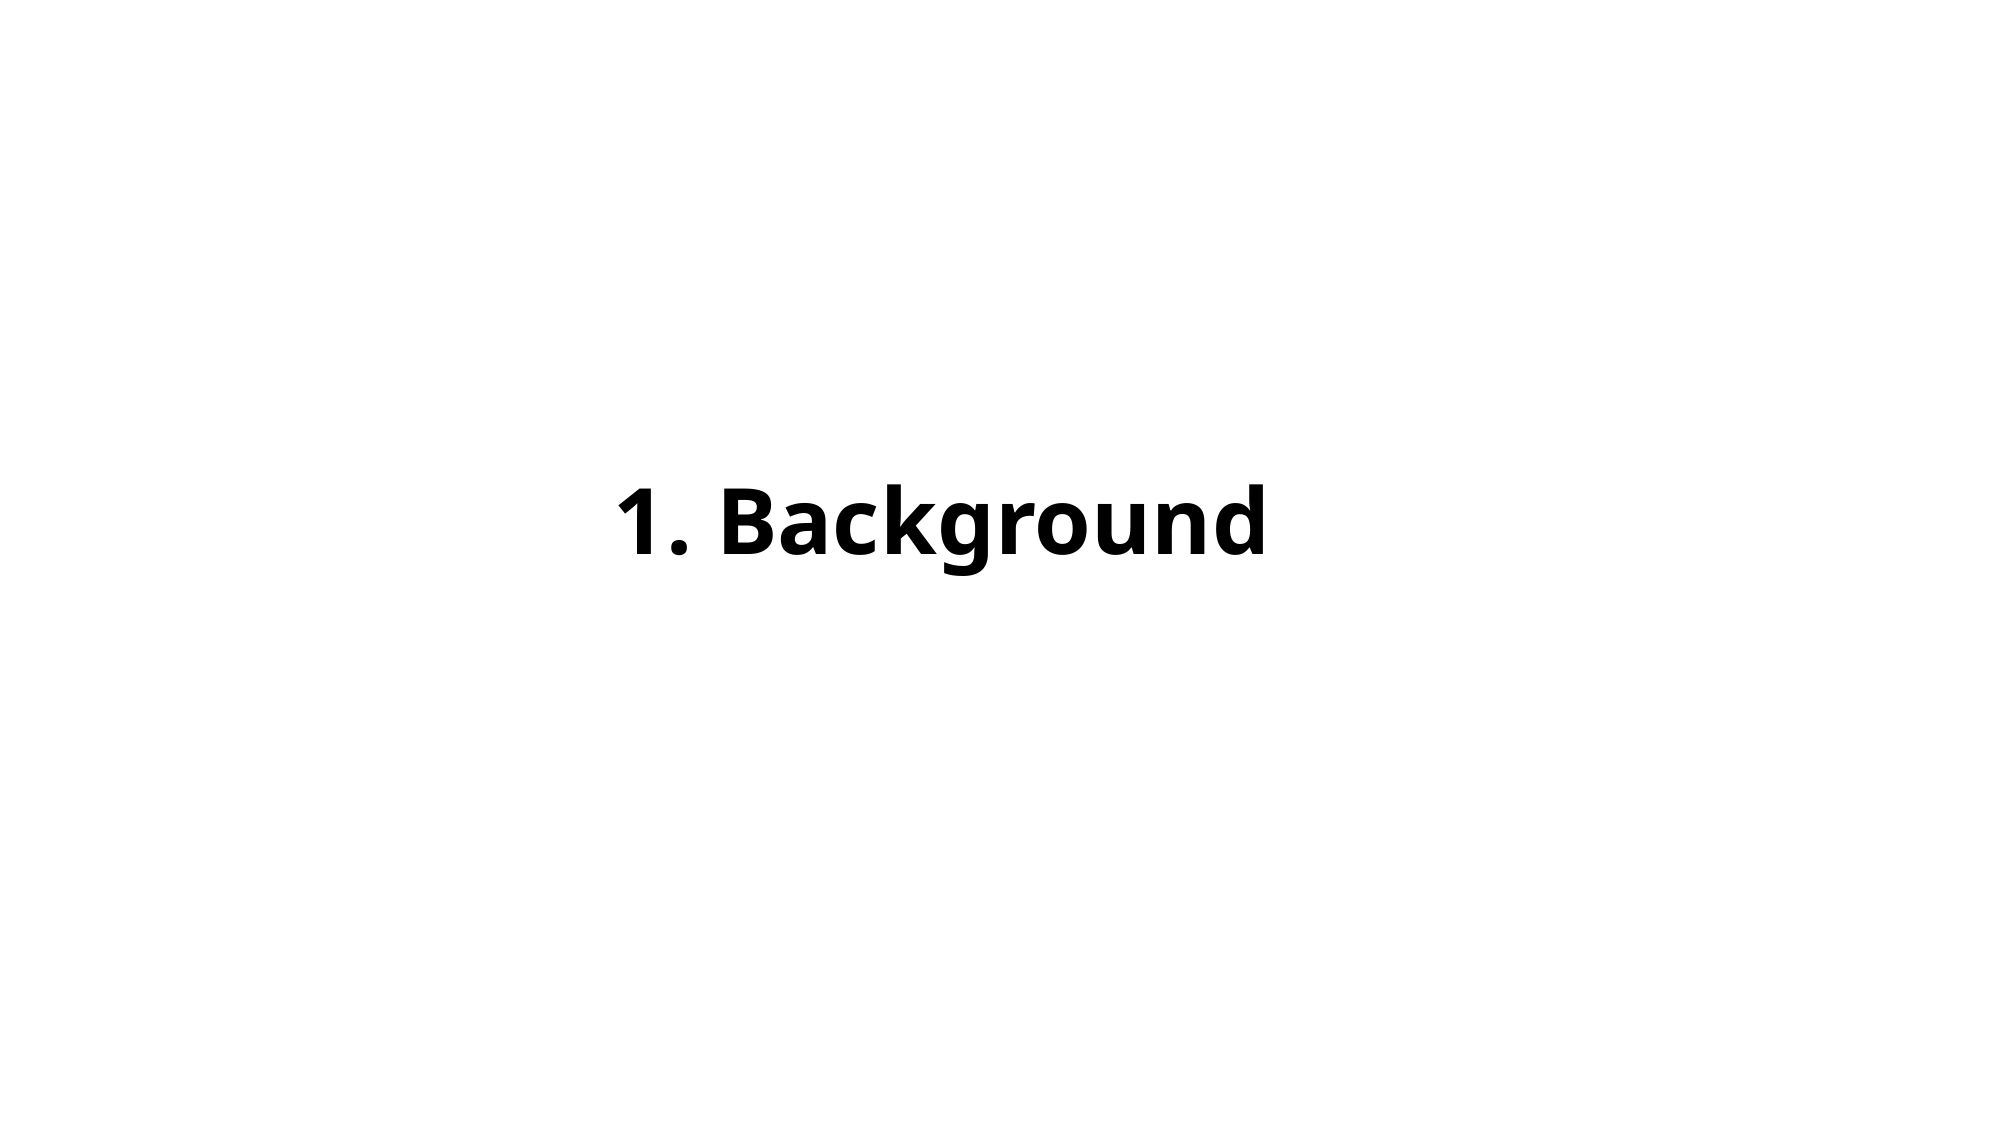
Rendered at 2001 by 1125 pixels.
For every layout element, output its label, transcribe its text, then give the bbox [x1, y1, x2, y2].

title 1. Background [598, 416, 1402, 634]
